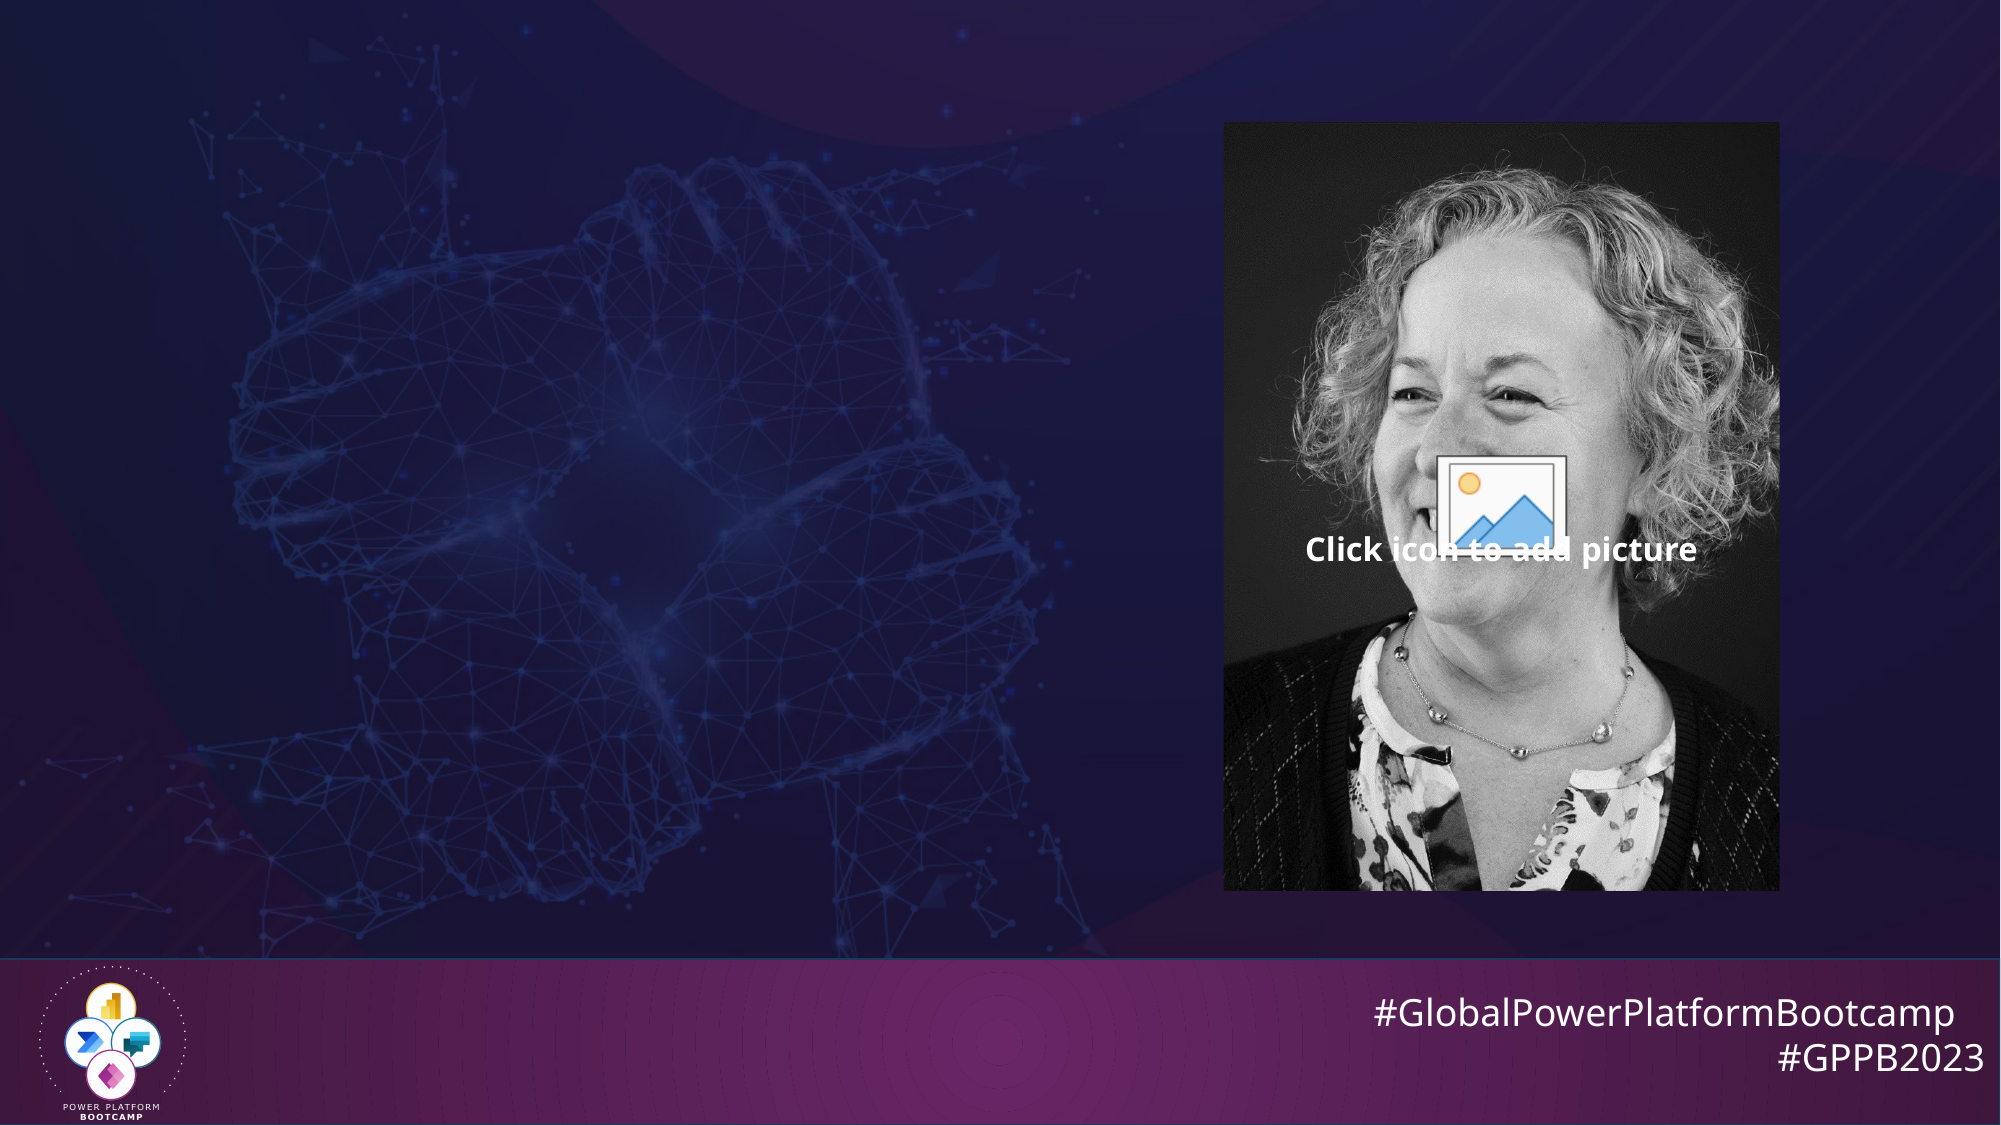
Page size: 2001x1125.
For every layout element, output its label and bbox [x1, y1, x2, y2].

picture [0, 0, 2001, 958]
picture [39, 966, 186, 1120]
